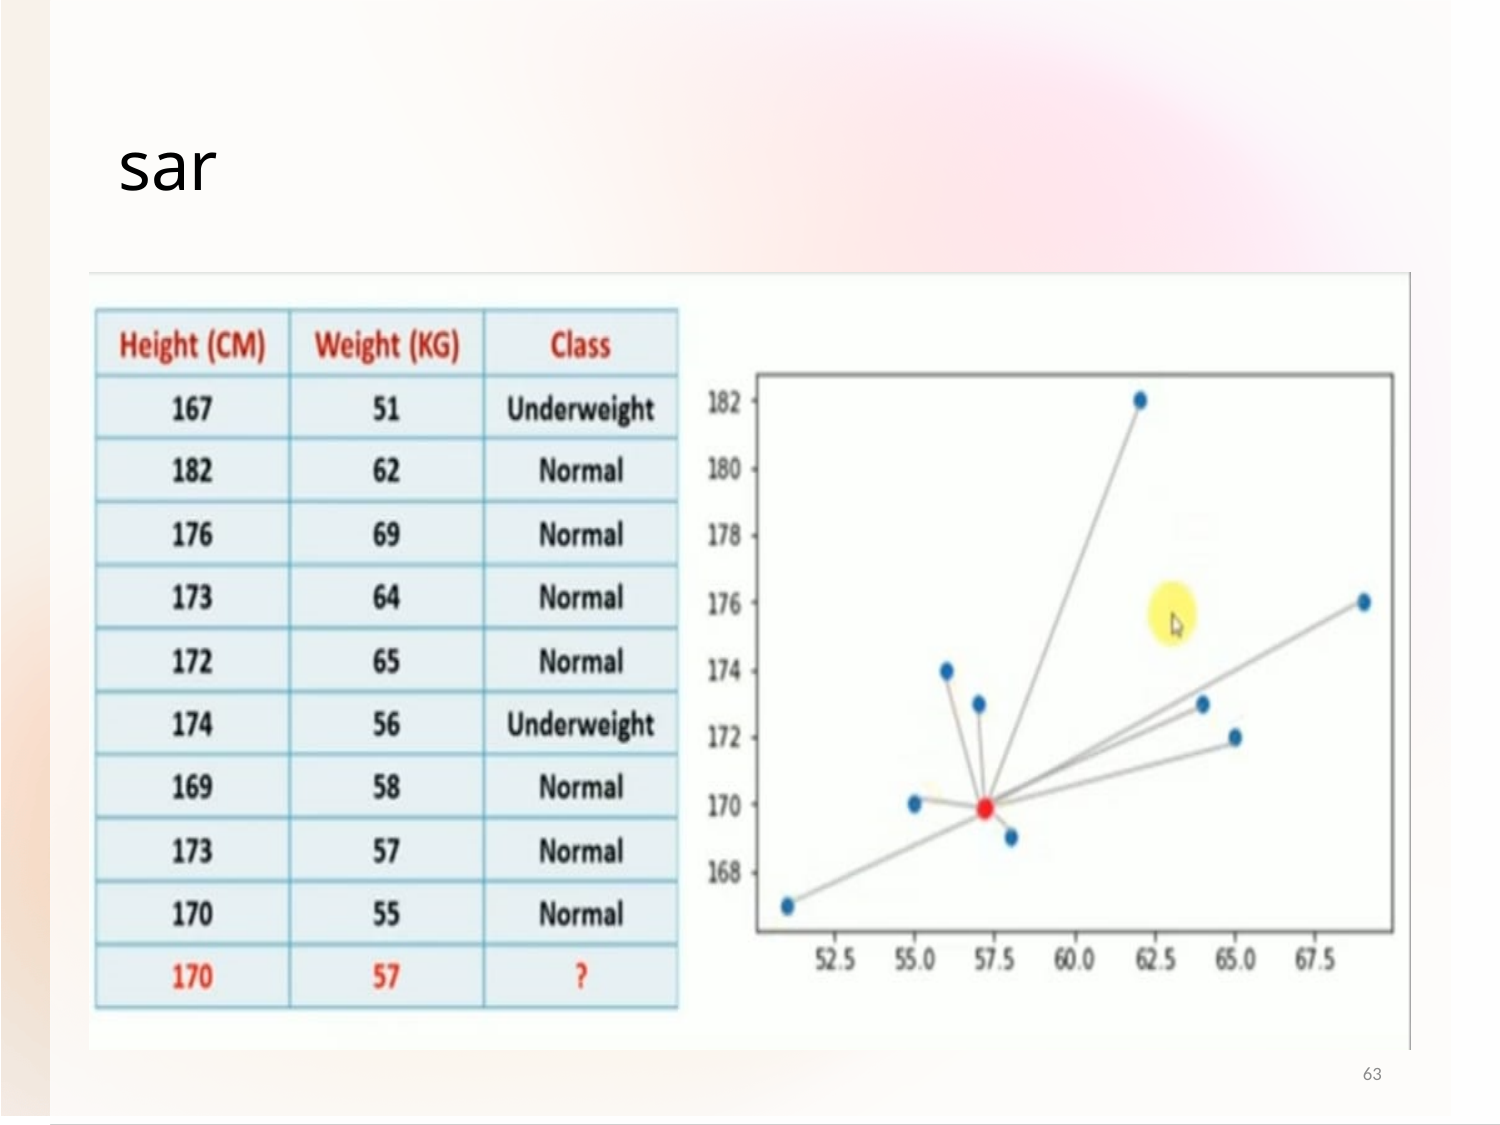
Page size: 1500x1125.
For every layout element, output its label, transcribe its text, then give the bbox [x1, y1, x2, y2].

title sar [103, 59, 1397, 272]
slide_number 63 [1059, 1050, 1397, 1103]
picture [0, 0, 1500, 1125]
